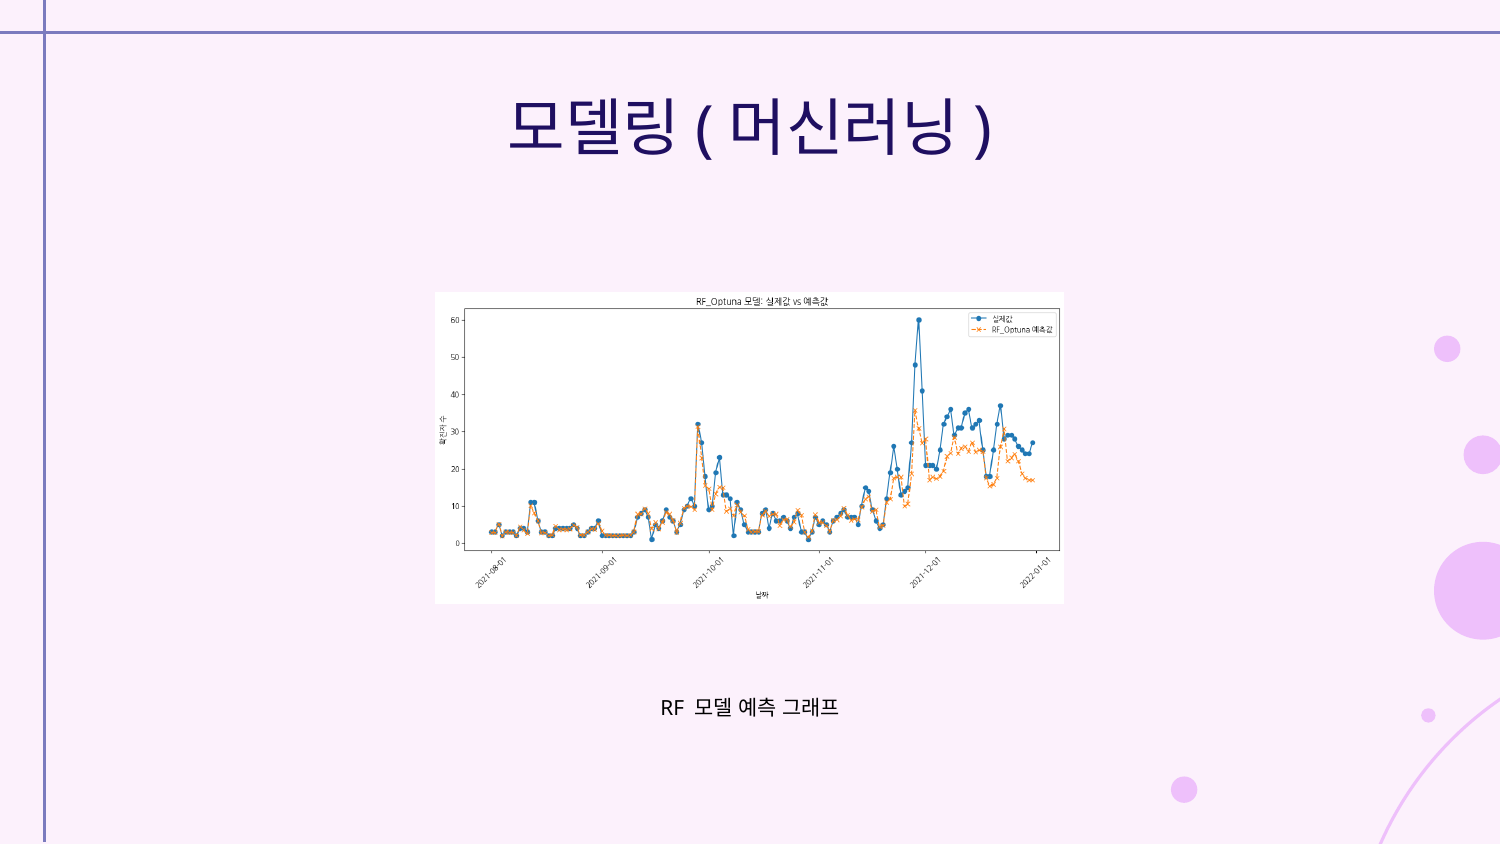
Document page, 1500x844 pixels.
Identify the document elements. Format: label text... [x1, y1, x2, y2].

title 모델링(머신러닝) [118, 72, 1382, 167]
picture [435, 291, 1065, 604]
text_box RF 모델 예측 그래프 [645, 687, 855, 727]
